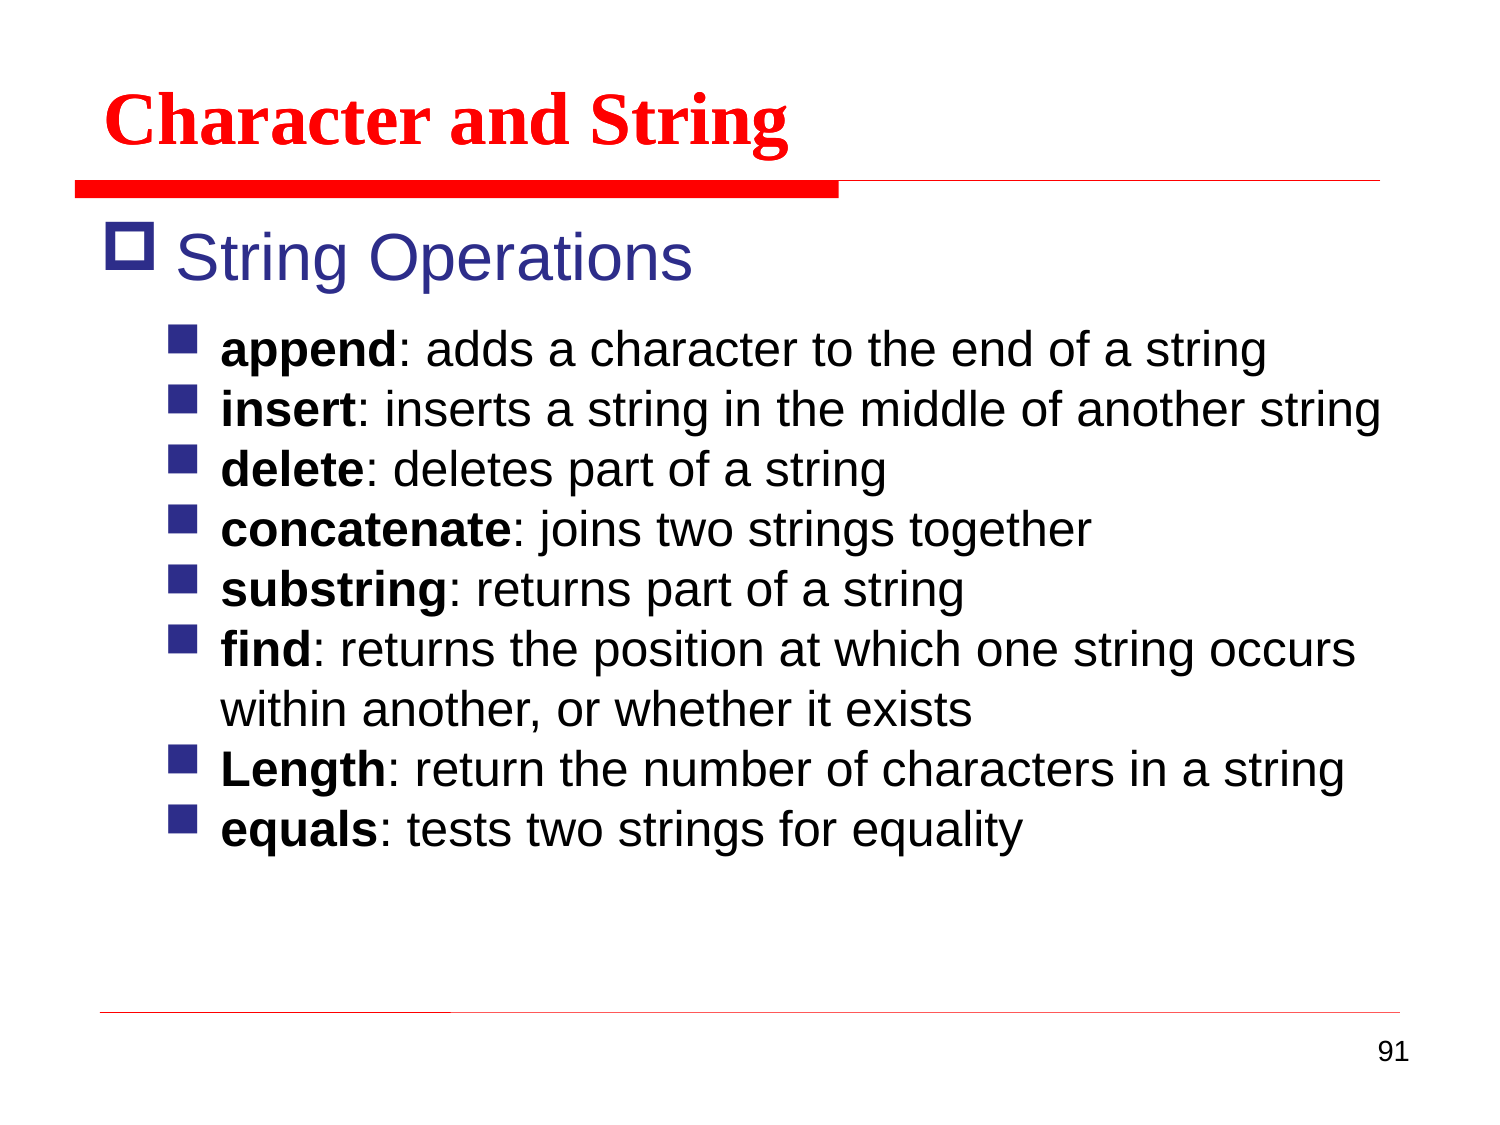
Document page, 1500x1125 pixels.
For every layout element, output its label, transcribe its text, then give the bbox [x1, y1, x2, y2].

text_box String Operations [100, 214, 727, 295]
text_box Character and String [103, 89, 790, 161]
slide_number 91 [1074, 1024, 1426, 1103]
text_box append: adds a character to the end of a string insert: inserts a string in the middle of another string delete: deletes part of a string concatenate: joins two strings together substring: returns part of a string find: returns the position at which one string occurs within another, or whether it exists Length: return the number of characters in a string equals: tests two strings for equality [149, 308, 1437, 864]
